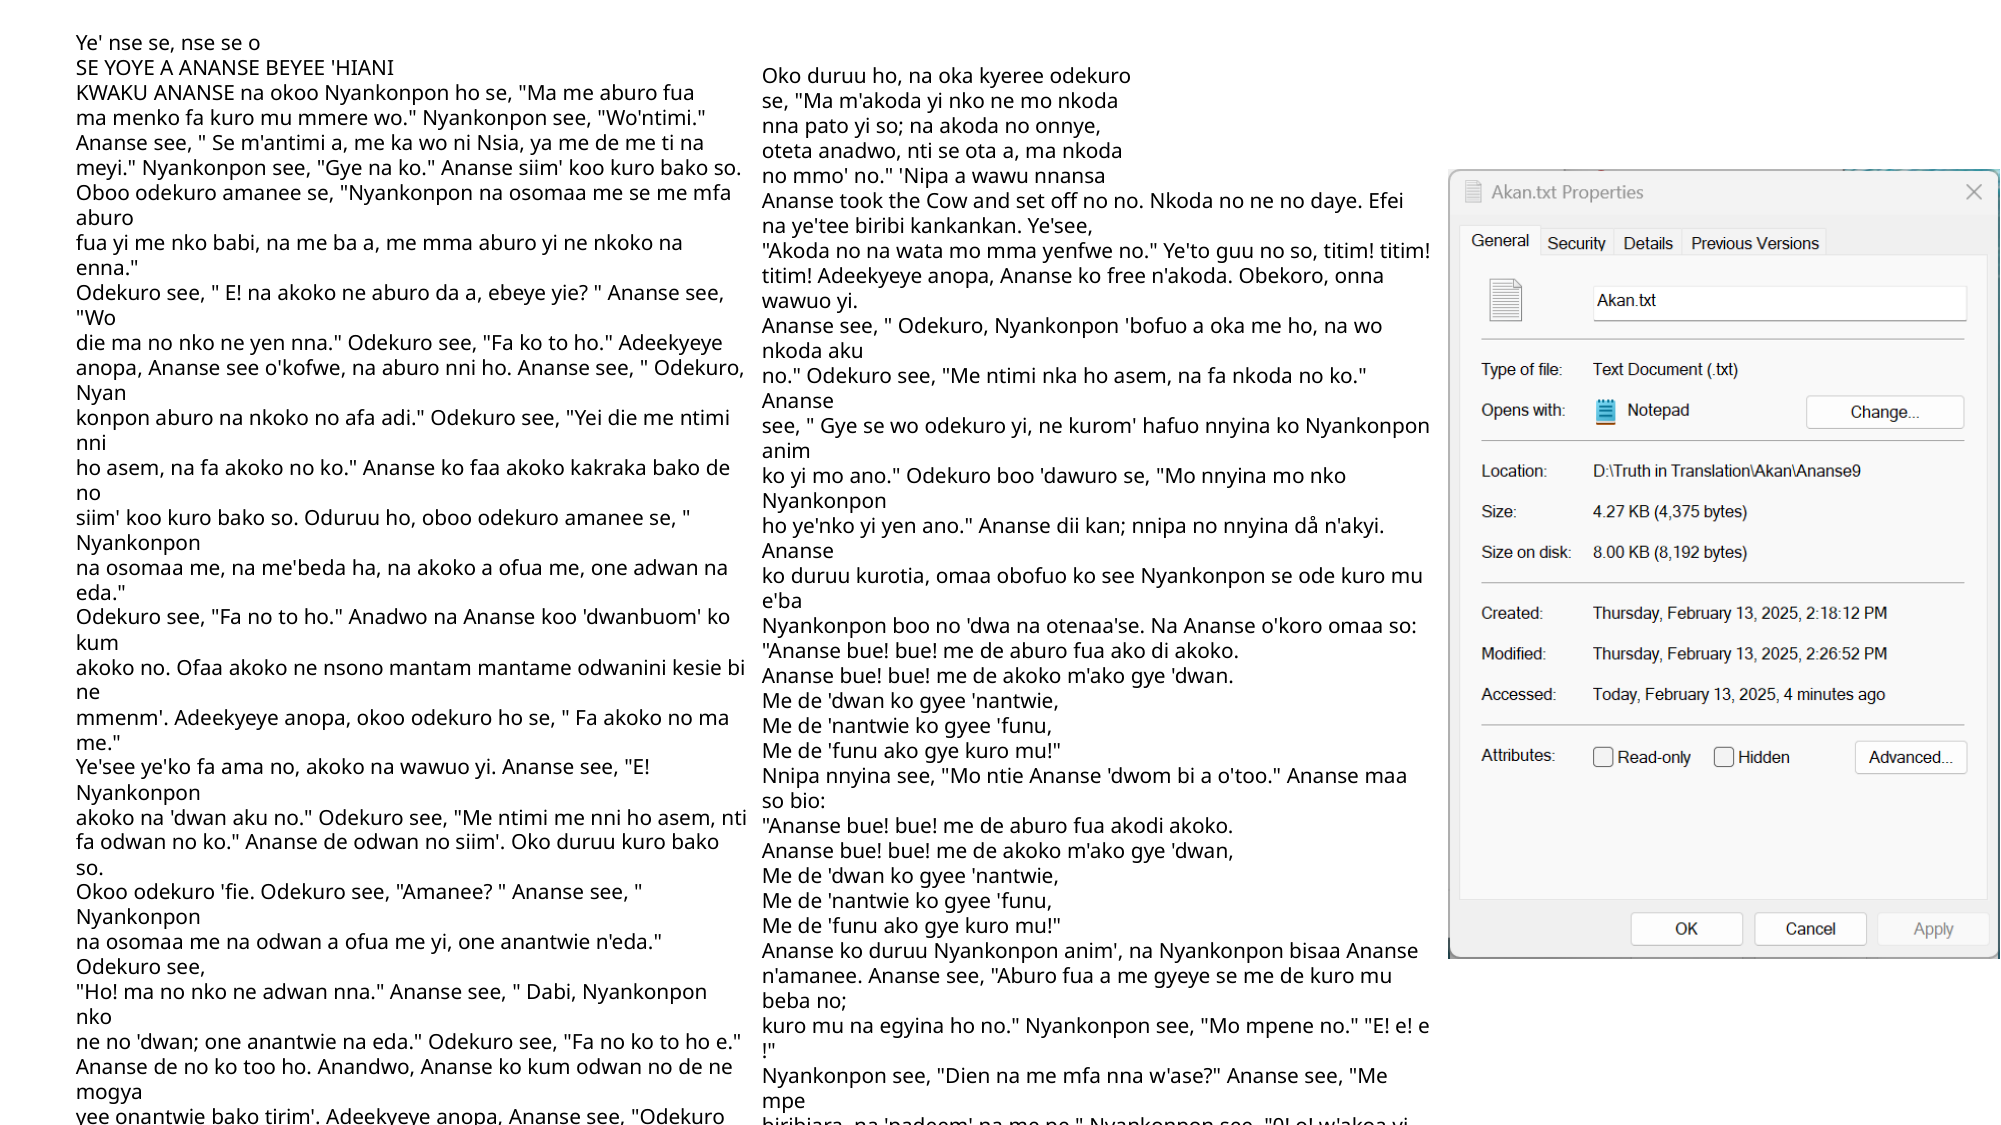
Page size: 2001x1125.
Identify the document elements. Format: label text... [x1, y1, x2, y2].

picture [1447, 168, 2000, 959]
text_box Oko duruu ho, na oka kyeree odekuro se, "Ma m'akoda yi nko ne mo nkoda nna pato yi so; na akoda no onnye, oteta anadwo, nti se ota a, ma nkoda no mmo' no." 'Nipa a wawu nnansa Ananse took the Cow and set off no no. Nkoda no ne no daye. Efei na ye'tee biribi kankankan. Ye'see, "Akoda no na wata mo mma yenfwe no." Ye'to guu no so, titim! titim! titim! Adeekyeye anopa, Ananse ko free n'akoda. Obekoro, onna wawuo yi. Ananse see, " Odekuro, Nyankonpon 'bofuo a oka me ho, na wo nkoda aku no." Odekuro see, "Me ntimi nka ho asem, na fa nkoda no ko." Ananse see, " Gye se wo odekuro yi, ne kurom' hafuo nnyina ko Nyankonpon anim ko yi mo ano." Odekuro boo 'dawuro se, "Mo nnyina mo nko Nyankonpon ho ye'nko yi yen ano." Ananse dii kan; nnipa no nnyina då n'akyi. Ananse ko duruu kurotia, omaa obofuo ko see Nyankonpon se ode kuro mu e'ba Nyankonpon boo no 'dwa na otenaa'se. Na Ananse o'koro omaa so: "Ananse bue! bue! me de aburo fua ako di akoko. Ananse bue! bue! me de akoko m'ako gye 'dwan. Me de 'dwan ko gyee 'nantwie, Me de 'nantwie ko gyee 'funu, Me de 'funu ako gye kuro mu!" Nnipa nnyina see, "Mo ntie Ananse 'dwom bi a o'too." Ananse maa so bio: "Ananse bue! bue! me de aburo fua akodi akoko. Ananse bue! bue! me de akoko m'ako gye 'dwan, Me de 'dwan ko gyee 'nantwie, Me de 'nantwie ko gyee 'funu, Me de 'funu ako gye kuro mu!" Ananse ko duruu Nyankonpon anim', na Nyankonpon bisaa Ananse n'amanee. Ananse see, "Aburo fua a me gyeye se me de kuro mu beba no; kuro mu na egyina ho no." Nyankonpon see, "Mo mpene no." "E! e! e !" Nyankonpon see, "Dien na me mfa nna w'ase?" Ananse see, "Me mpe biribiara, na 'padeem' na me pe." Nyankonpon see, "0! o! w'akoa yi, ohia, na wo de bewuo, na w'ako fa adie bebrebe aba, wo se wo mpe bi." Ene se Ananse ohia ampa no so da. M'anansesem a metooye yi, se eye de o, se ennye de o, momfa bi nko, na mom fa bi mmera. [747, 55, 1450, 1125]
text_box Ye' nse se, nse se o SE YOYE A ANANSE BEYEE 'HIANI KWAKU ANANSE na okoo Nyankonpon ho se, "Ma me aburo fua ma menko fa kuro mu mmere wo." Nyankonpon see, "Wo'ntimi." Ananse see, " Se m'antimi a, me ka wo ni Nsia, ya me de me ti na meyi." Nyankonpon see, "Gye na ko." Ananse siim' koo kuro bako so. Oboo odekuro amanee se, "Nyankonpon na osomaa me se me mfa aburo fua yi me nko babi, na me ba a, me mma aburo yi ne nkoko na enna." Odekuro see, " E! na akoko ne aburo da a, ebeye yie? " Ananse see, "Wo die ma no nko ne yen nna." Odekuro see, "Fa ko to ho." Adeekyeye anopa, Ananse see o'kofwe, na aburo nni ho. Ananse see, " Odekuro, Nyan konpon aburo na nkoko no afa adi." Odekuro see, "Yei die me ntimi nni ho asem, na fa akoko no ko." Ananse ko faa akoko kakraka bako de no siim' koo kuro bako so. Oduruu ho, oboo odekuro amanee se, " Nyankonpon na osomaa me, na me'beda ha, na akoko a ofua me, one adwan na eda." Odekuro see, "Fa no to ho." Anadwo na Ananse koo 'dwanbuom' ko kum akoko no. Ofaa akoko ne nsono mantam mantame odwanini kesie bi ne mmenm'. Adeekyeye anopa, okoo odekuro ho se, " Fa akoko no ma me." Ye'see ye'ko fa ama no, akoko na wawuo yi. Ananse see, "E! Nyankonpon akoko na 'dwan aku no." Odekuro see, "Me ntimi me nni ho asem, nti fa odwan no ko." Ananse de odwan no siim'. Oko duruu kuro bako so. Okoo odekuro 'fie. Odekuro see, "Amanee? " Ananse see, " Nyankonpon na osomaa me na odwan a ofua me yi, one anantwie n'eda." Odekuro see, "Ho! ma no nko ne adwan nna." Ananse see, " Dabi, Nyankonpon nko ne no 'dwan; one anantwie na eda." Odekuro see, "Fa no ko to ho e." Ananse de no ko too ho. Anandwo, Ananse ko kum odwan no de ne mogya yee onantwie bako tirim'. Adeekyeye anopa, Ananse see, "Odekuro fa me 'dwan ma me." Ye'koo buom' ho; odwan na wawuo yi. Ananse see, " Odekuro, Nyankonpon 'dwan na nantwie aku no no." Odekuro see, "Me ntimi nni ho asem, na onantwie a okum no, fa no ko." Ananse faa onantwie no siim' ko duruu kuro bako so. Ode 'nantwie no ko mantame ho ko daye. Anadwo oda ho'a, na y'abesee odekuro se ne 'donko bi awu. Odekuro see, "Mo nko to no ntwene, me nni adaka." Ananse see, "Me die me pe, na Nyankonpon ka kyeree me se me nya funu a ye'ko to atwene a, me mfa 'nantwie me nsesa." Nkrofuo no see, "Dabi." Anase see, " Mo mfa mma me, na mo ko ton 'nantwie no a, mo benya asuanu, na mo de ato 'donko mono." Nkrofuo no see, "Wo mmoa." Na ye'gyeye. Ananse maa funu no so, siim' koo kuro bako so.z [61, 22, 764, 1125]
